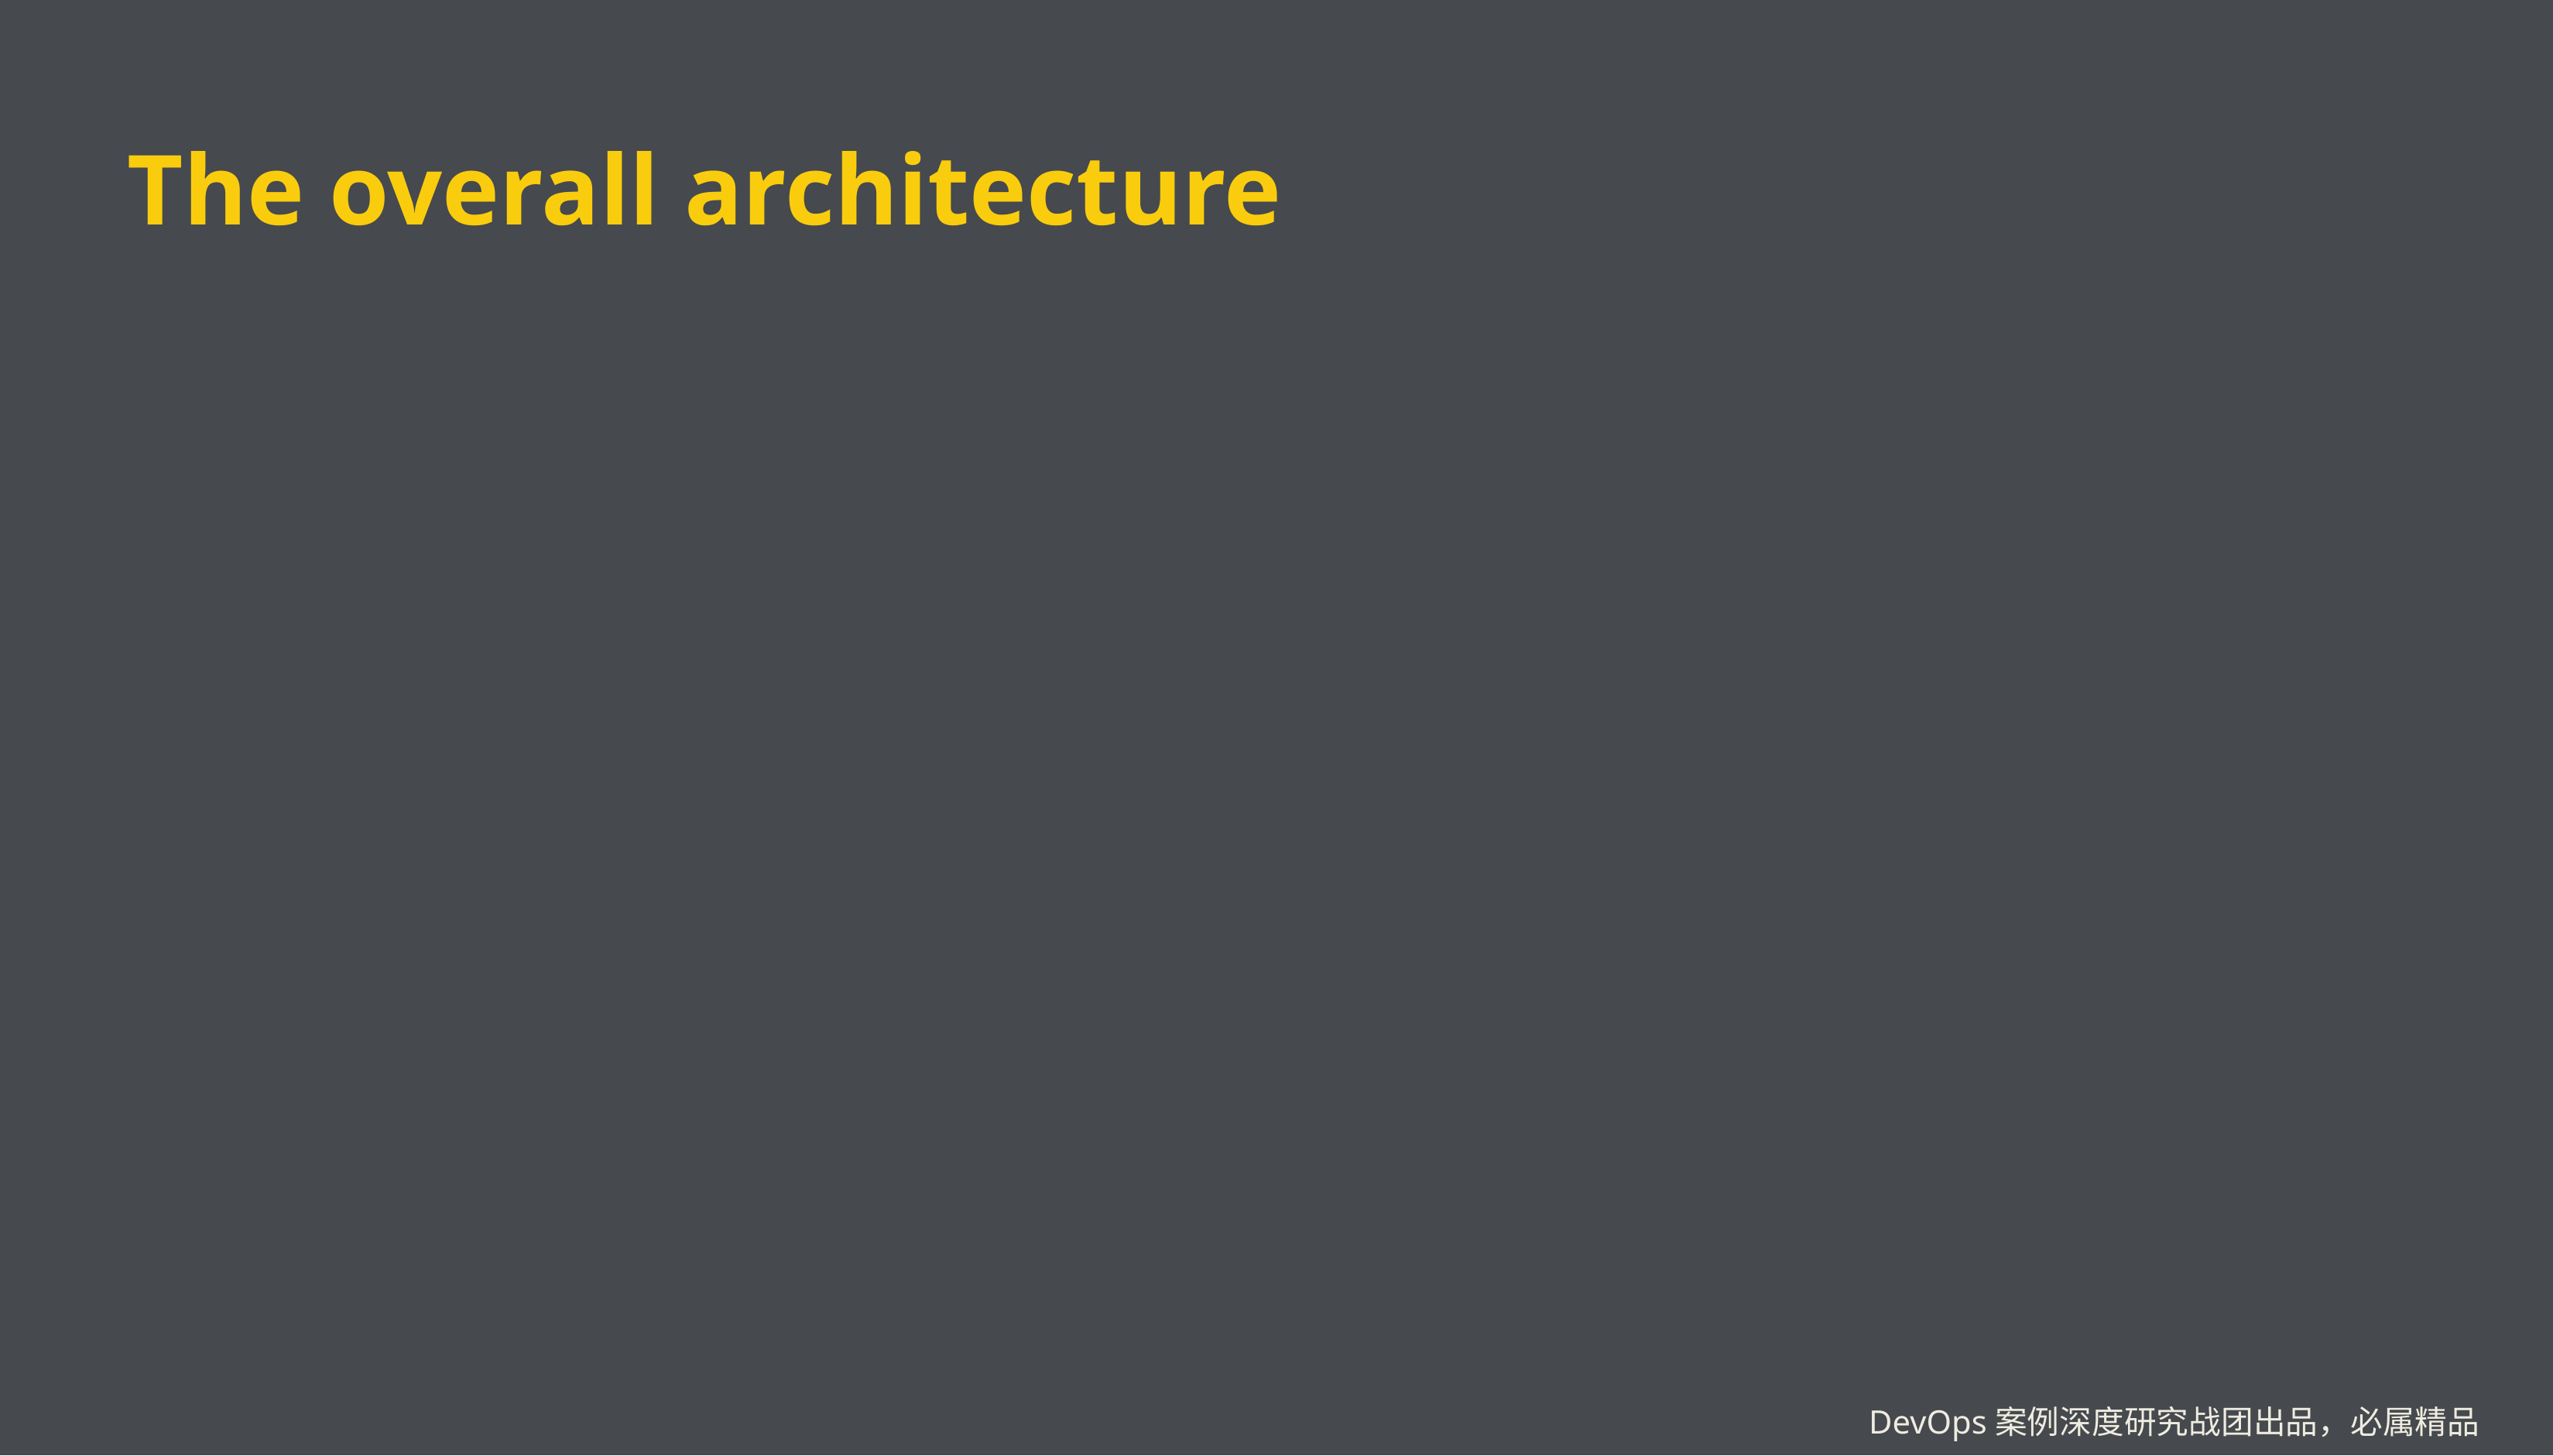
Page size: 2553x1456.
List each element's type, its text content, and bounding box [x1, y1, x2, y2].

title The overall architecture [127, 128, 2425, 372]
